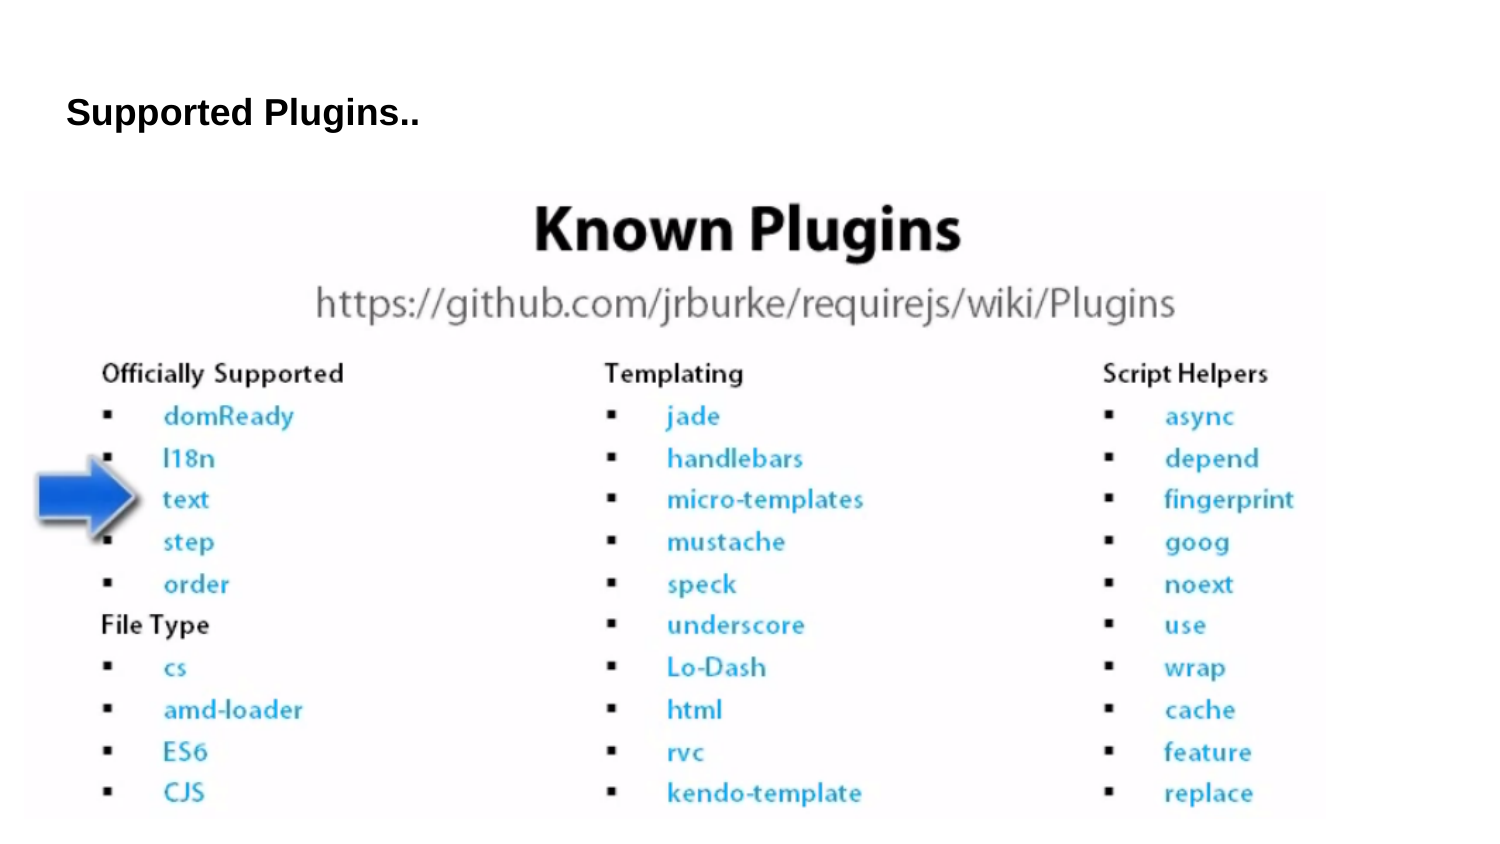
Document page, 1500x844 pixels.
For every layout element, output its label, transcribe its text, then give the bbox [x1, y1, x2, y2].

title Supported Plugins.. [51, 72, 1449, 167]
picture [24, 191, 1326, 819]
